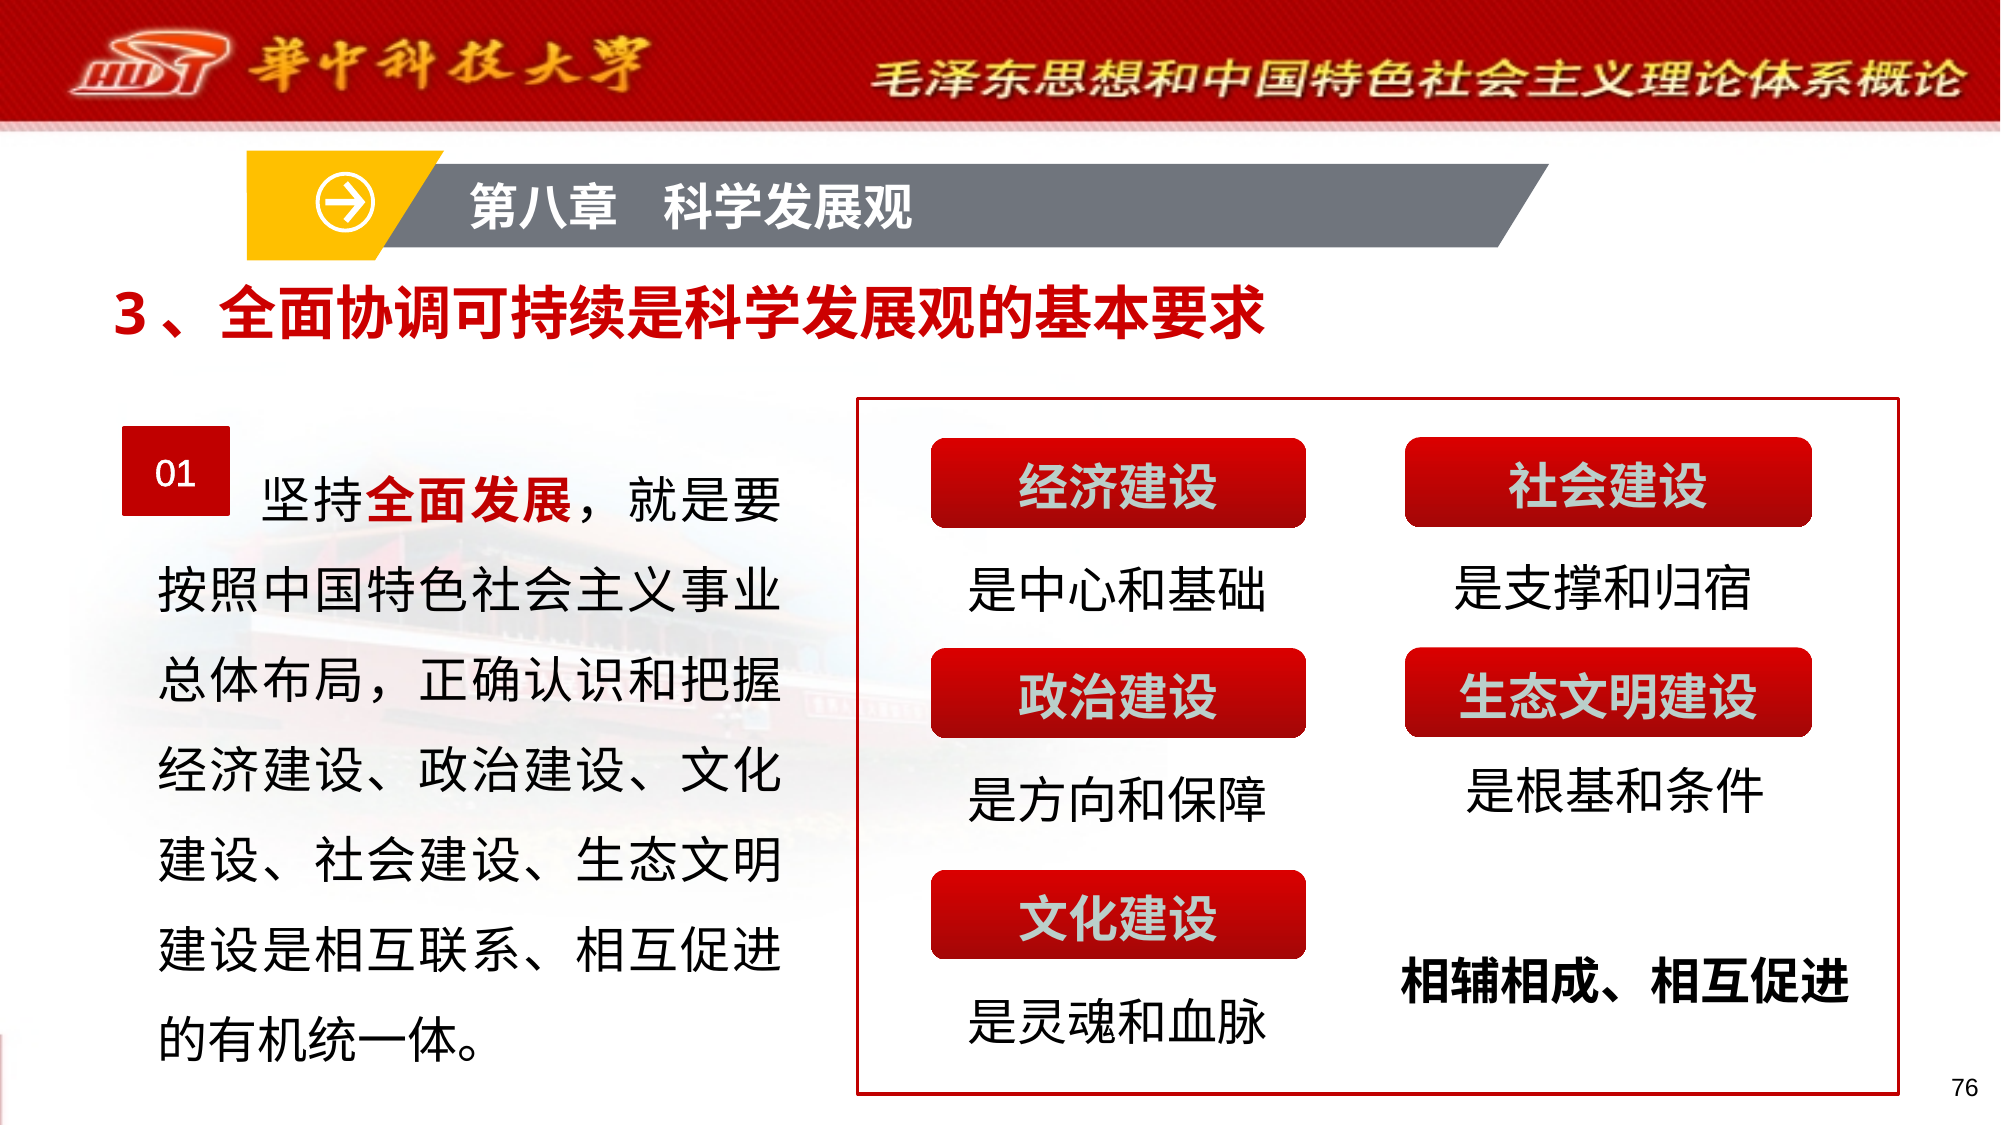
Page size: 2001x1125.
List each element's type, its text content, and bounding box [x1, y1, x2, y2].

slide_number 76 [1917, 1064, 1994, 1125]
title 3、全面协调可持续是科学发展观的基本要求 [98, 254, 1673, 333]
text_box 01 [122, 426, 230, 516]
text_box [246, 150, 1550, 261]
text_box [856, 397, 1900, 1096]
text_box 坚持全面发展，就是要按照中国特色社会主义事业总体布局，正确认识和把握经济建设、政治建设、文化建设、社会建设、生态文明建设是相互联系、相互促进的有机统一体。 [142, 431, 798, 1077]
picture [0, 0, 2001, 1125]
